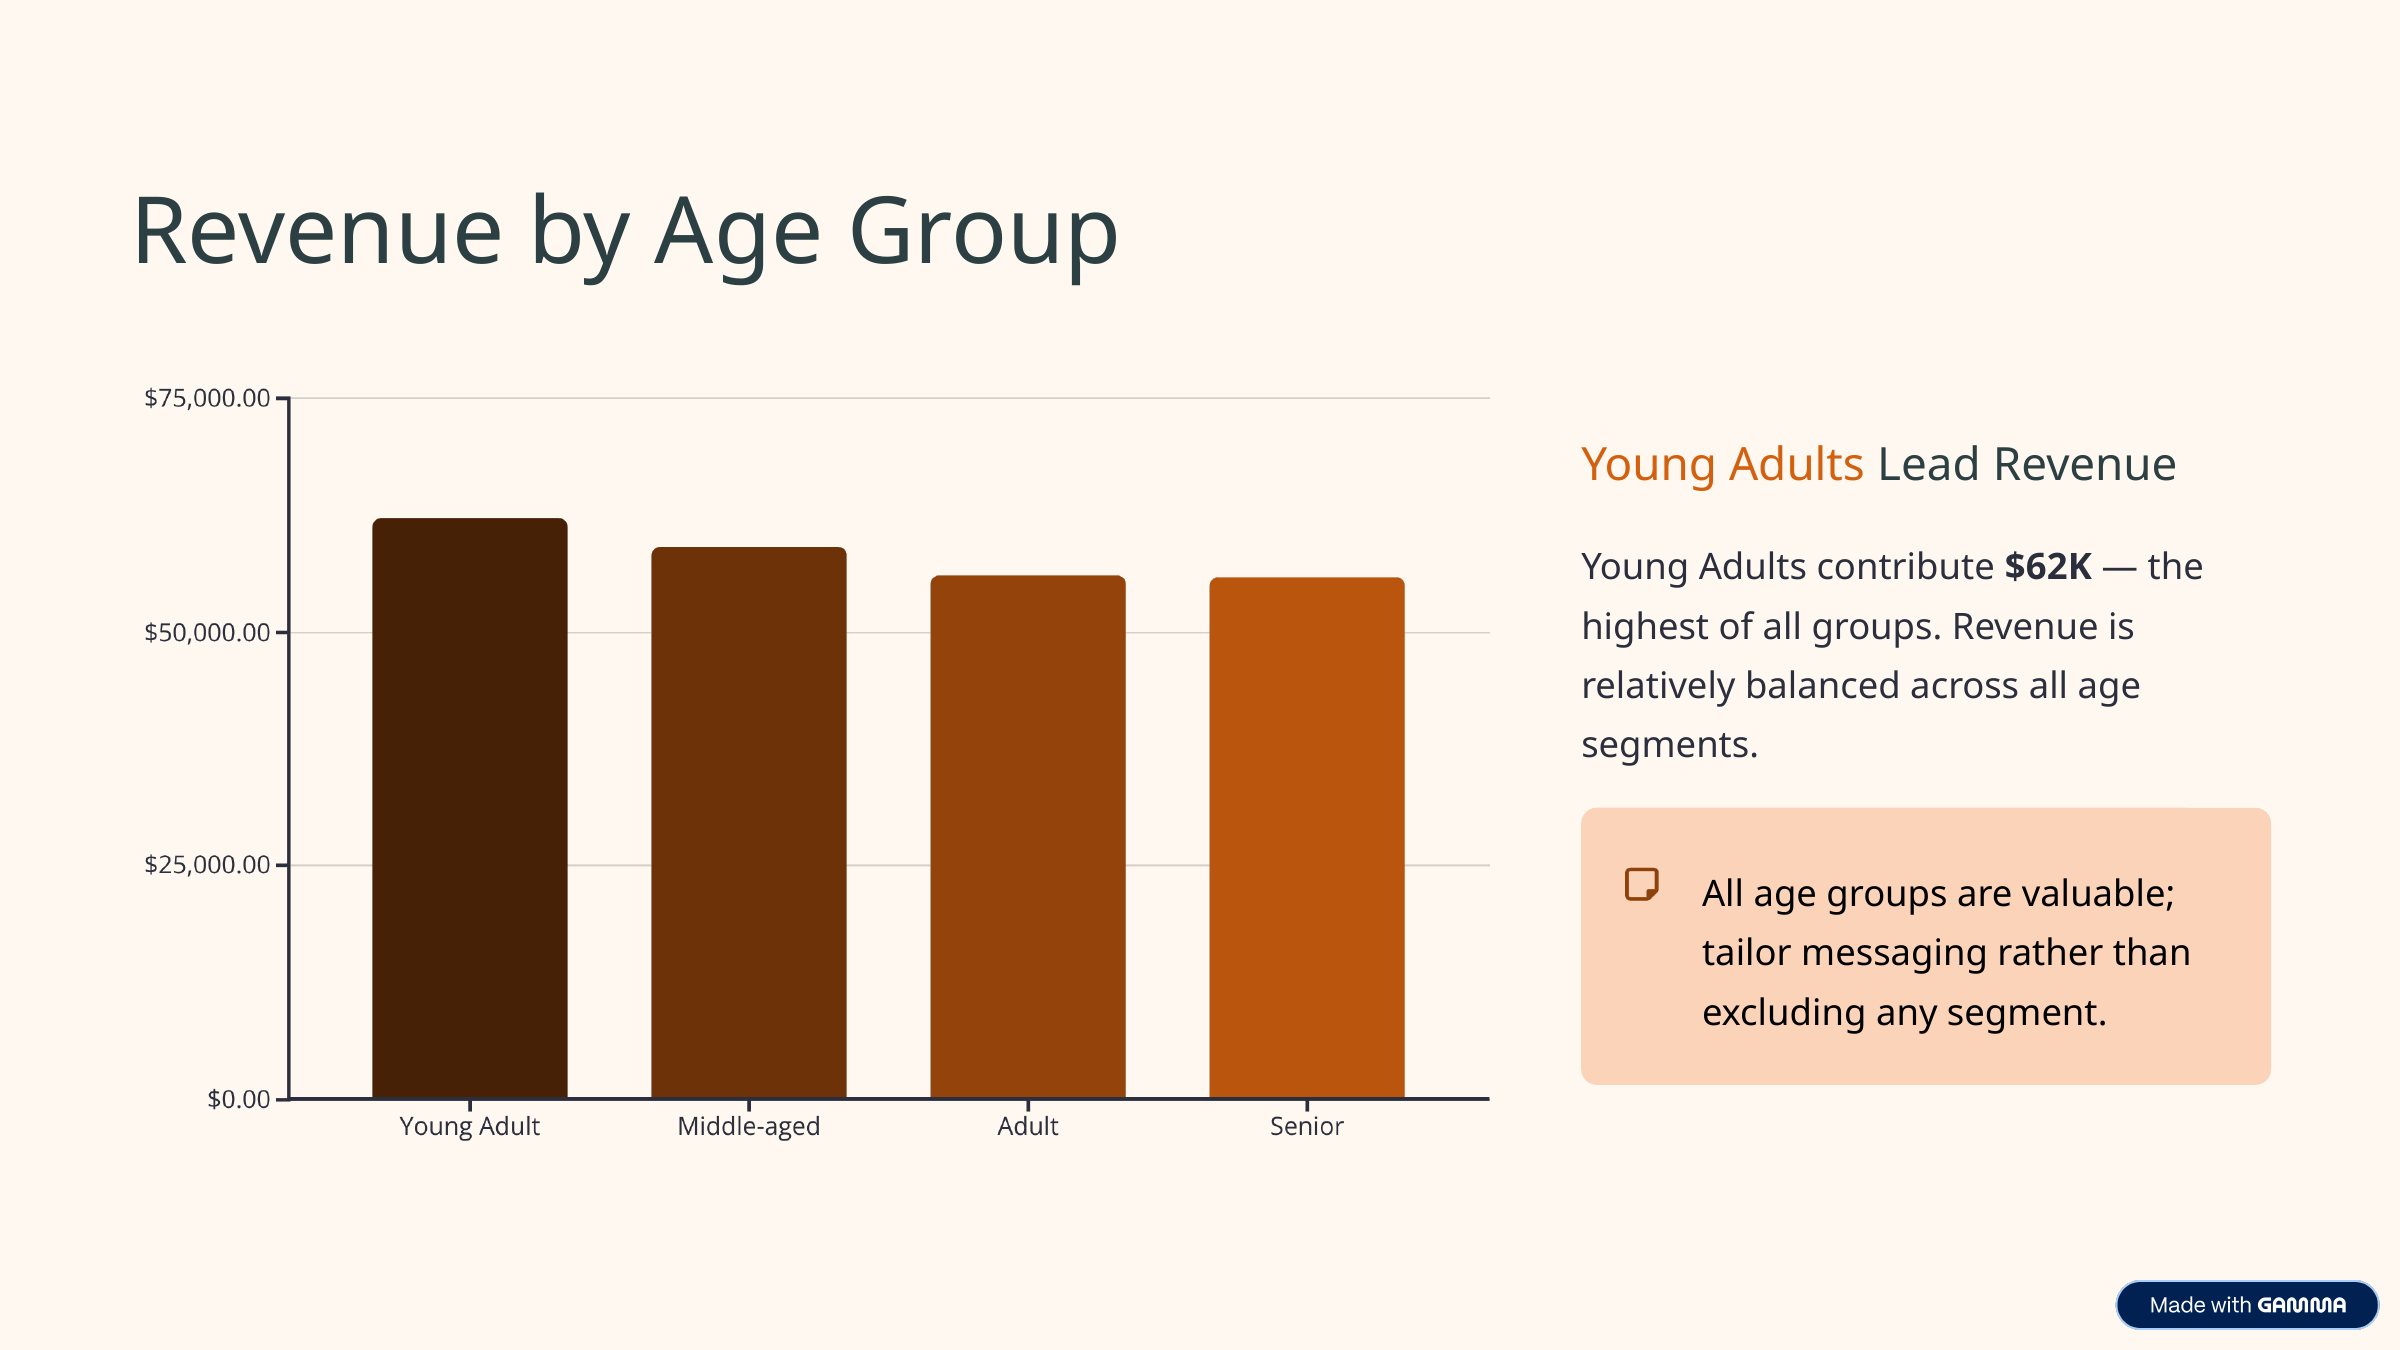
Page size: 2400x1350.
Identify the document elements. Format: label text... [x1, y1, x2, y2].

picture [2106, 1271, 2389, 1339]
text_box [1581, 807, 2272, 1085]
text_box Young Adults Lead Revenue [1581, 432, 2181, 491]
picture [130, 380, 1490, 1142]
text_box Revenue by Age Group [130, 166, 1104, 283]
text_box All age groups are valuable; tailor messaging rather than excluding any segment. [1702, 854, 2234, 1033]
text_box Young Adults contribute $62K — the highest of all groups. Revenue is relatively balanced across all age segments. [1581, 527, 2271, 766]
picture [1618, 865, 1665, 903]
